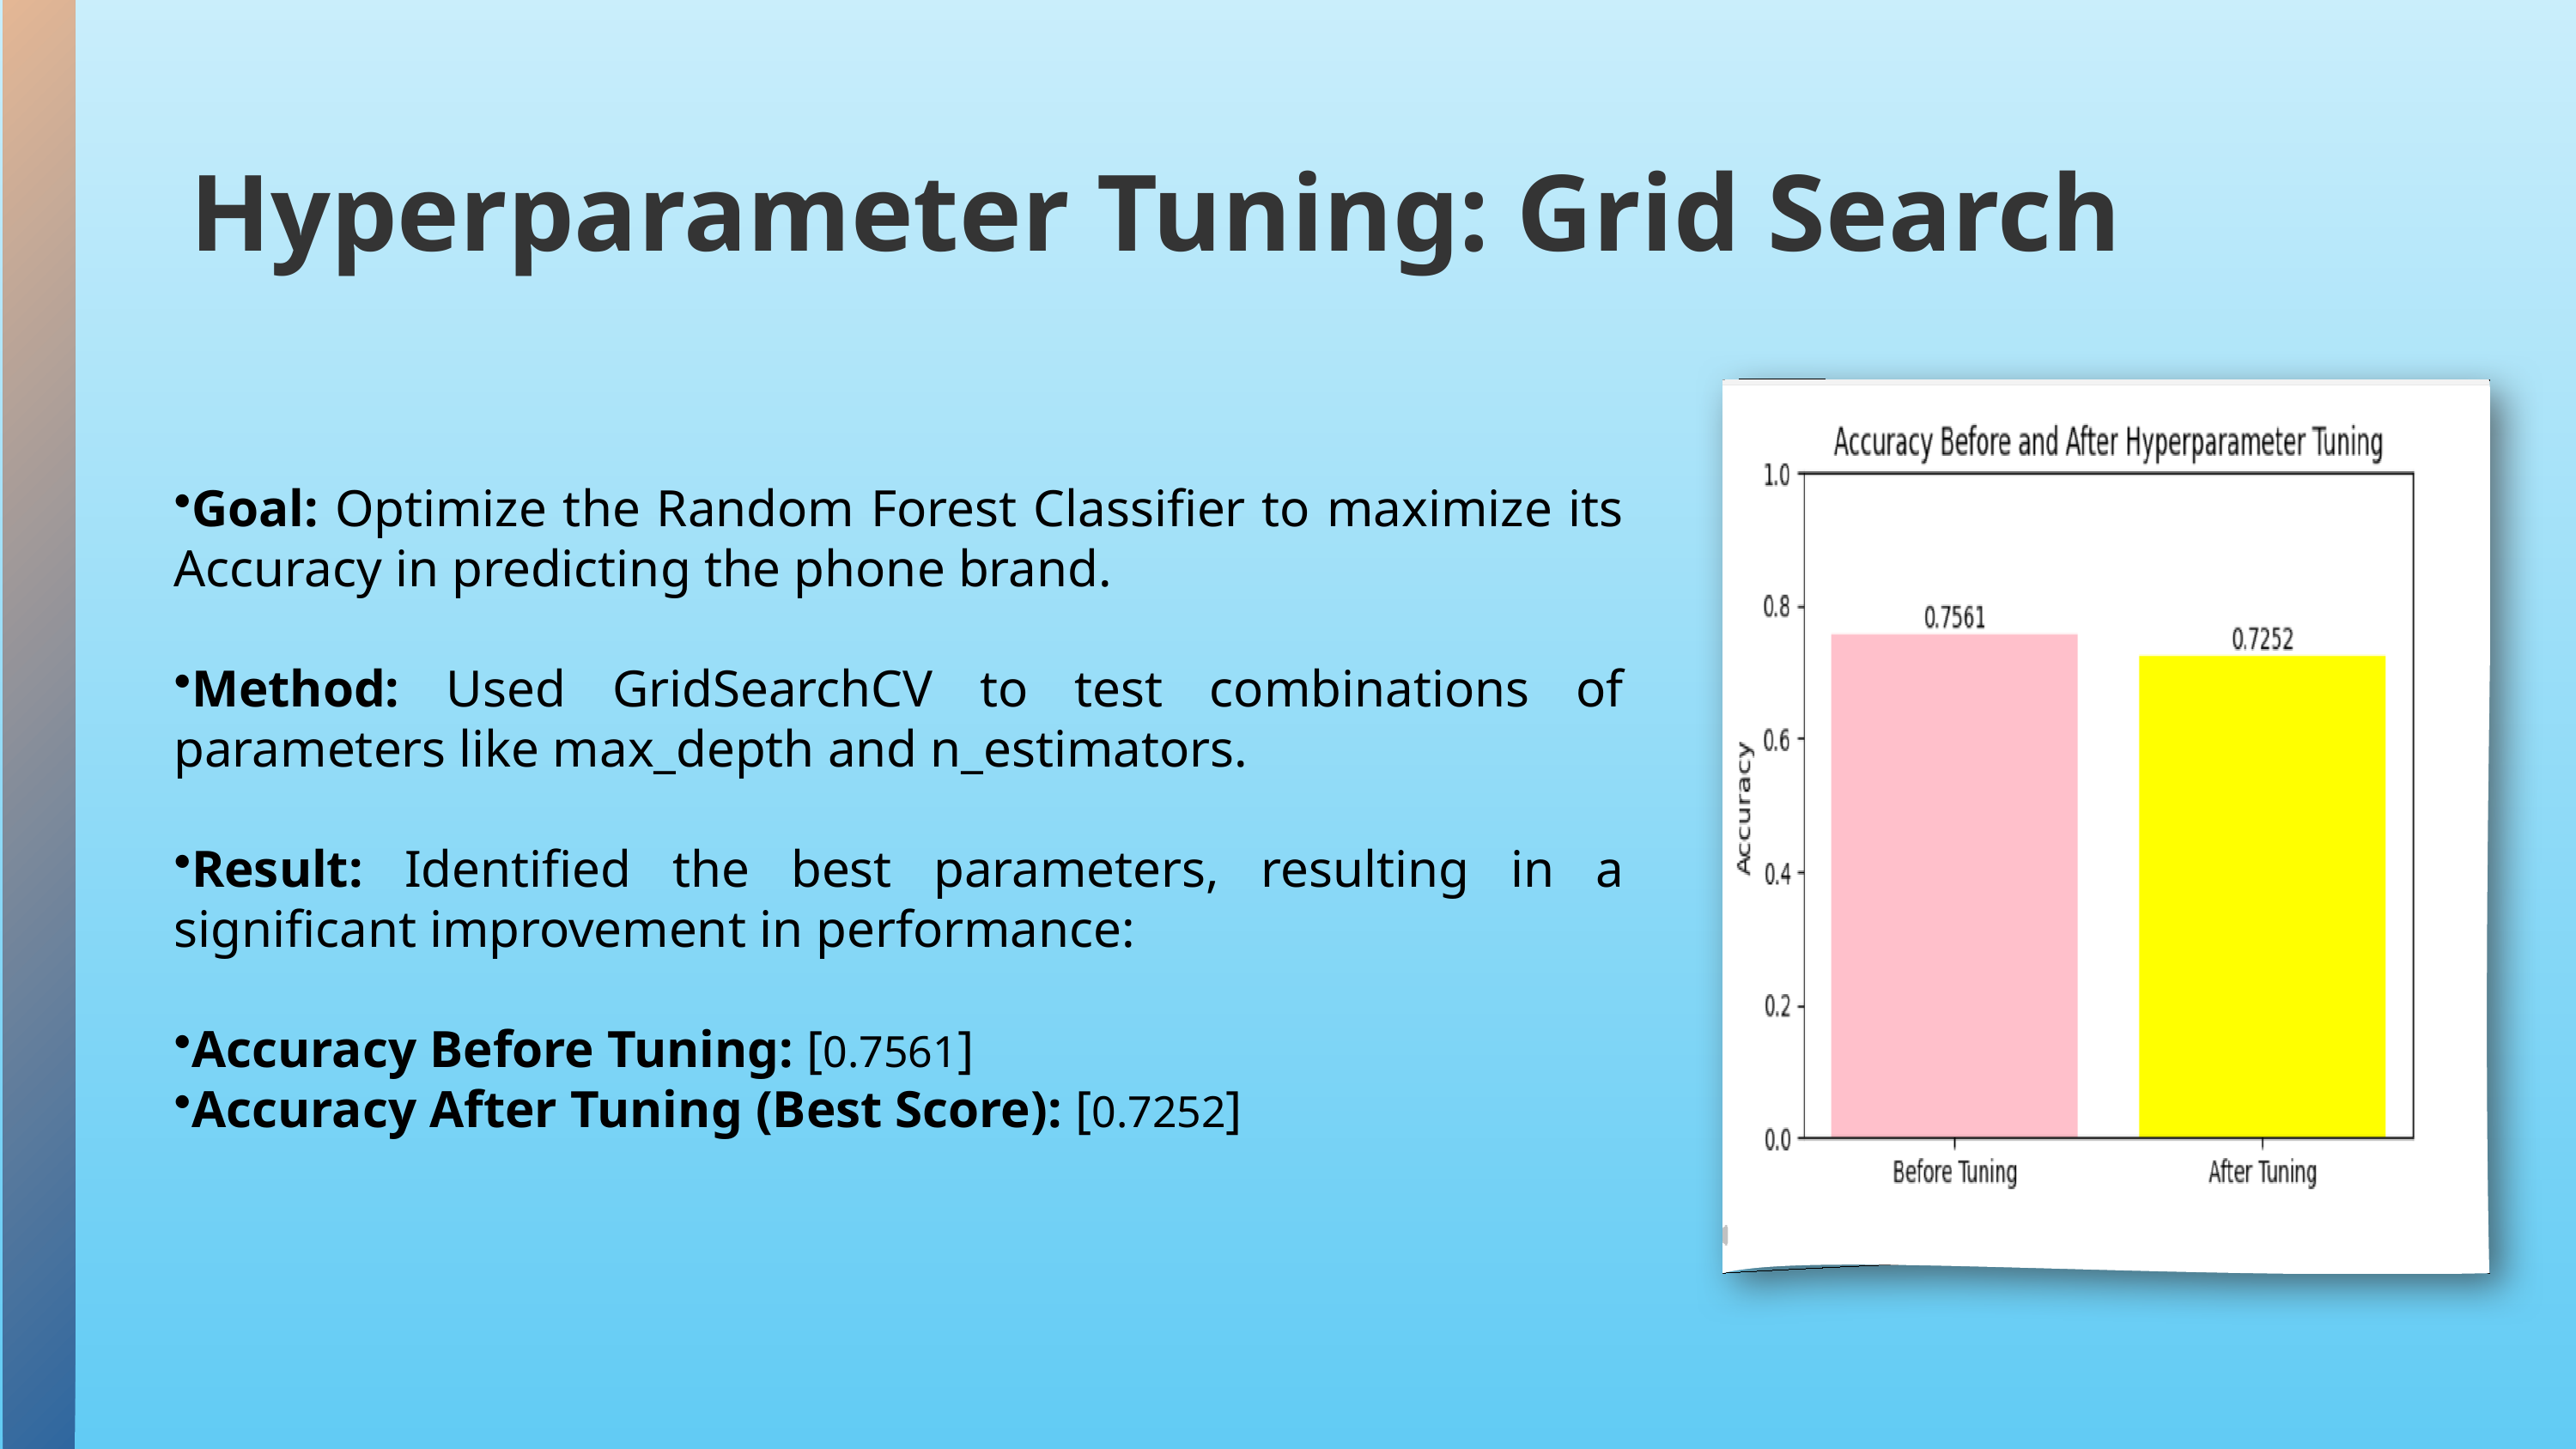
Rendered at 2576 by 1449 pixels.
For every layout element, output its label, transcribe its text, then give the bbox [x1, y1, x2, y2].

title Hyperparameter Tuning: Grid Search [177, 76, 2399, 357]
picture [1722, 379, 2490, 1274]
text_box [3, 0, 76, 1449]
list Goal: Optimize the Random Forest Classifier to maximize its Accuracy in predicting the phone brand. Method: Used GridSearchCV to test combinations of parameters like max_depth and n_estimators. Result: Identified the best parameters, resulting in a significant improvement in performance: Accuracy Before Tuning: [0.7561] Accuracy After Tuning (Best Score): [0.7252] [161, 406, 1637, 1247]
